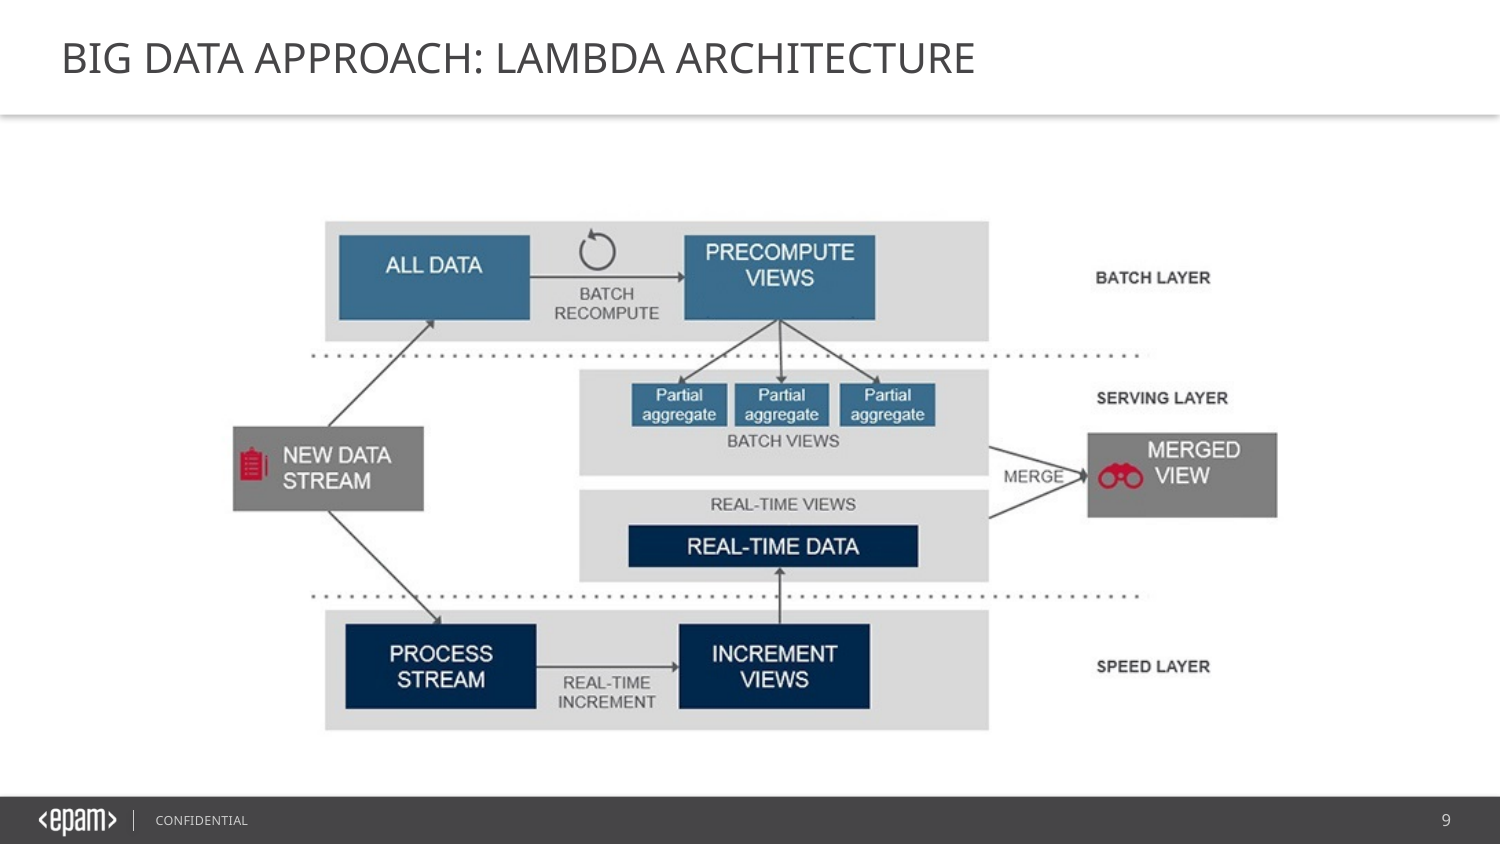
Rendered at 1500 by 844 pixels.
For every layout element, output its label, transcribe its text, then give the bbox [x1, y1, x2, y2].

picture [38, 808, 117, 837]
list {Big Data approach: Lambda Architecture [0, 0, 1500, 115]
picture [199, 128, 1301, 752]
